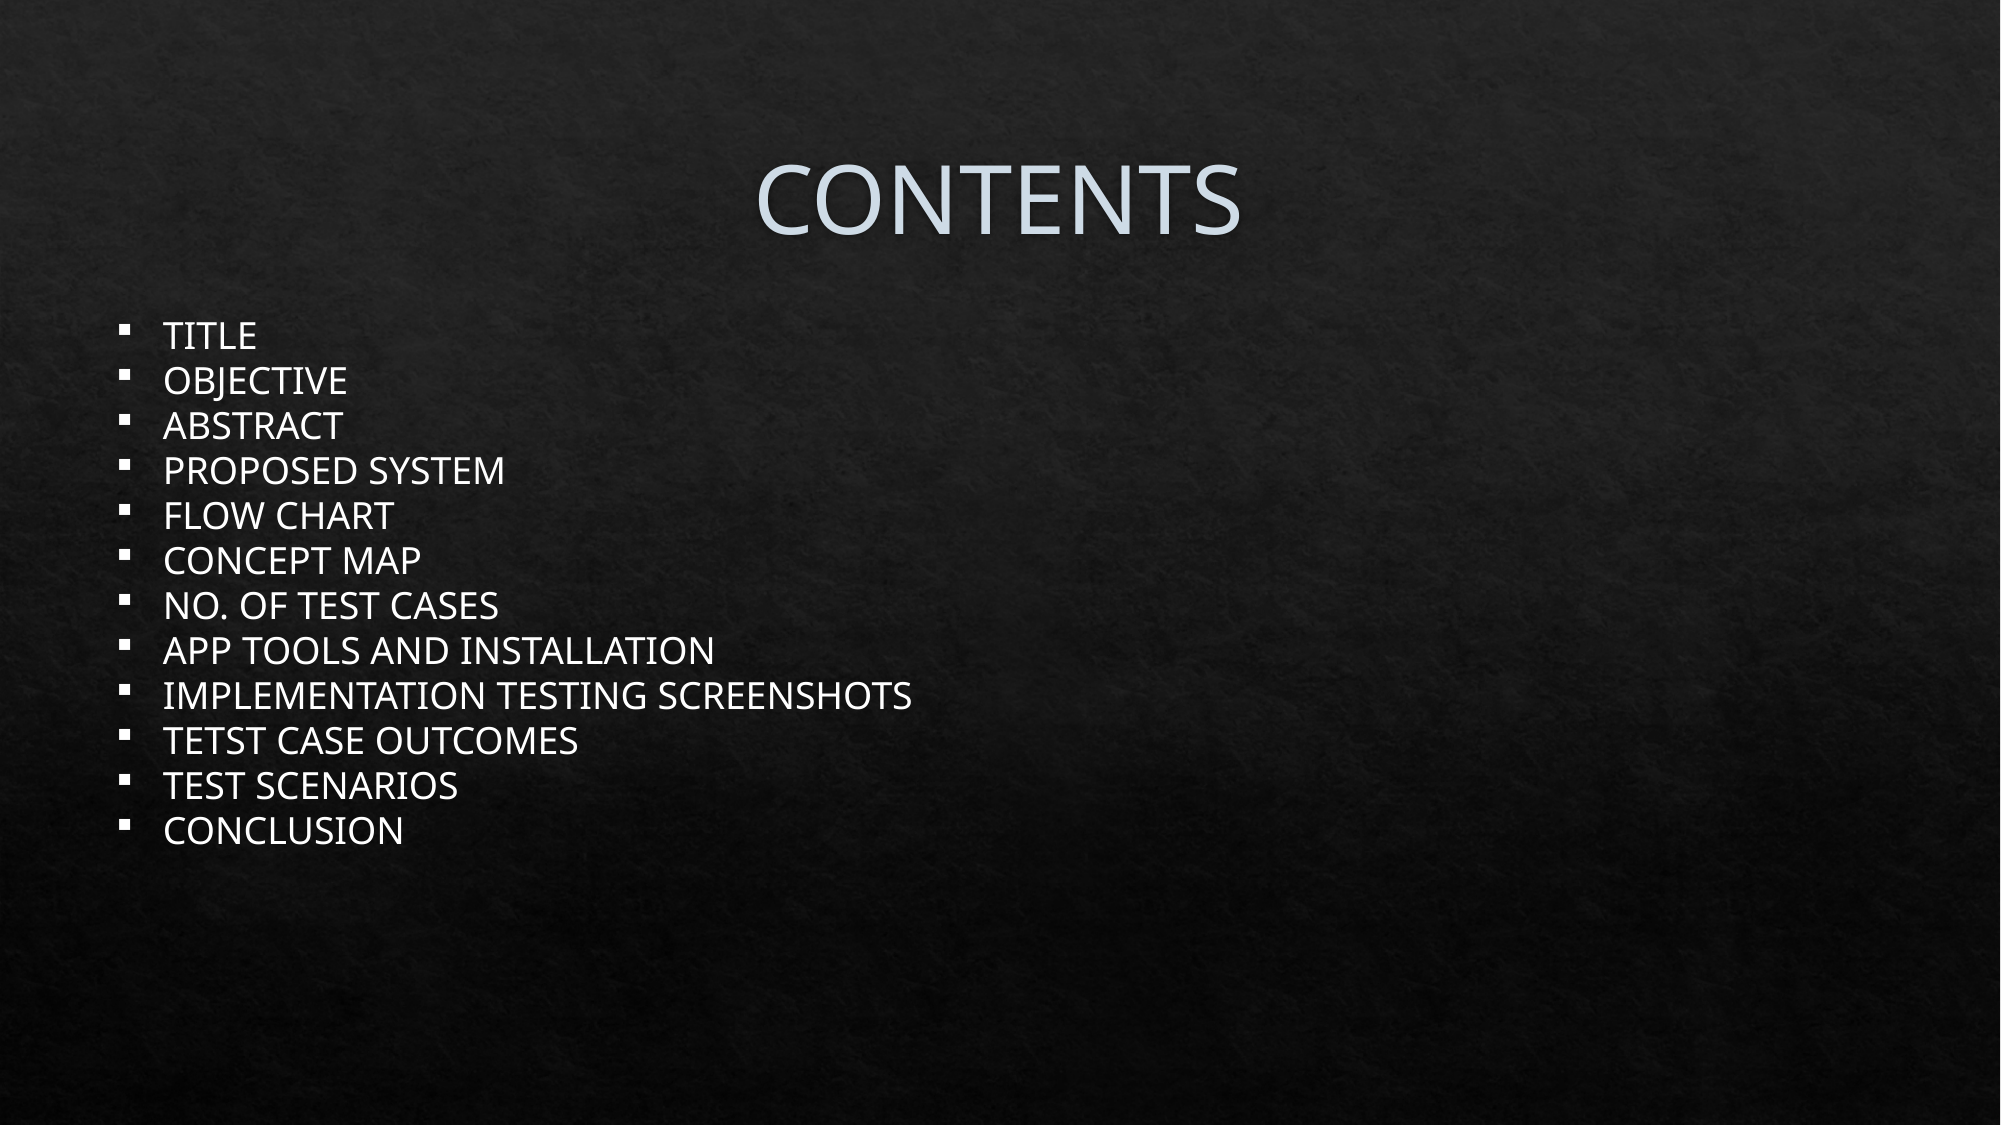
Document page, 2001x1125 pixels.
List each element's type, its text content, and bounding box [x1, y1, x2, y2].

text_box TITLE OBJECTIVE ABSTRACT PROPOSED SYSTEM FLOW CHART CONCEPT MAP NO. OF TEST CASES APP TOOLS AND INSTALLATION IMPLEMENTATION TESTING SCREENSHOTS TETST CASE OUTCOMES TEST SCENARIOS CONCLUSION [101, 304, 1223, 860]
title CONTENTS [149, 99, 1849, 307]
